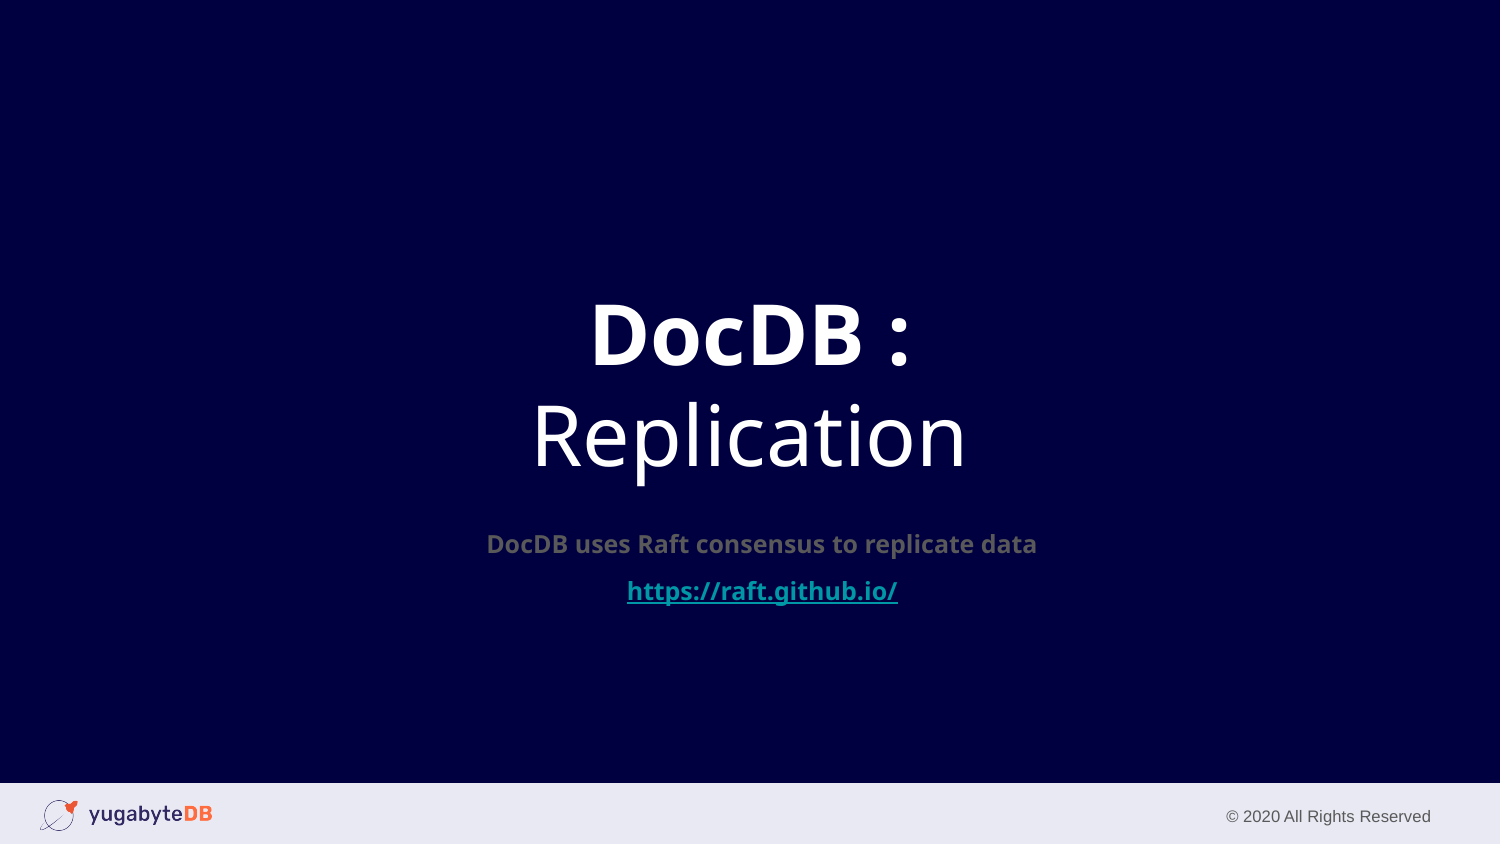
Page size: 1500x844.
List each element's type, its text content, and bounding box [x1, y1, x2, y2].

picture [40, 800, 212, 831]
text_box DocDB : Replication [0, 273, 1500, 499]
text_box DocDB uses Raft consensus to replicate data https://raft.github.io/ [267, 498, 1258, 625]
